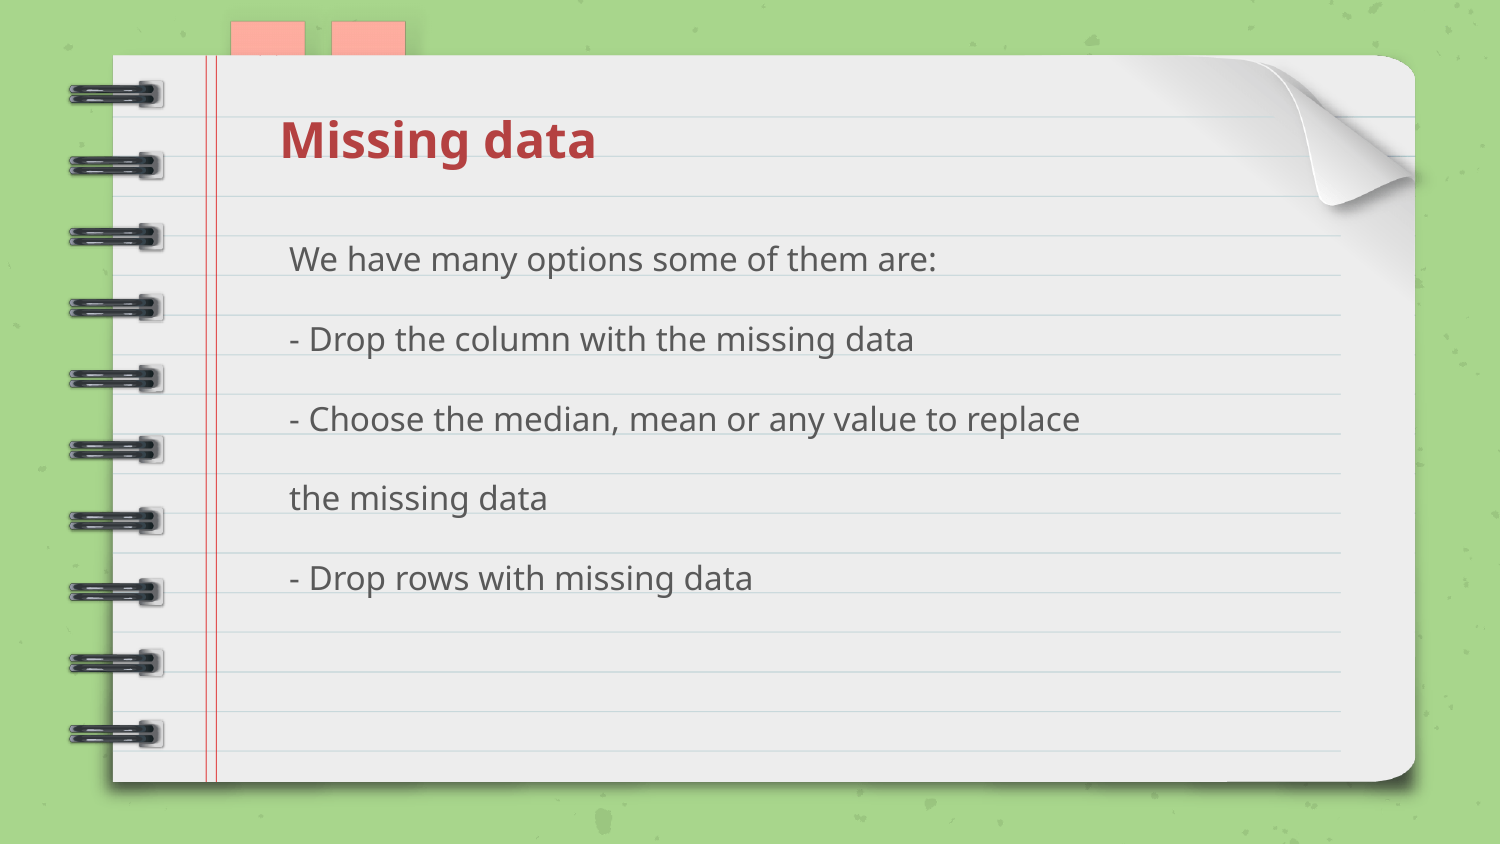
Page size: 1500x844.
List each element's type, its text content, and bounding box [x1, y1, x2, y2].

subtitle Missing data [245, 93, 615, 184]
title We have many options some of them are: - Drop the column with the missing data - Choose the median, mean or any value to replace the missing data - Drop rows with missing data [274, 183, 1146, 264]
picture [63, 0, 1437, 822]
